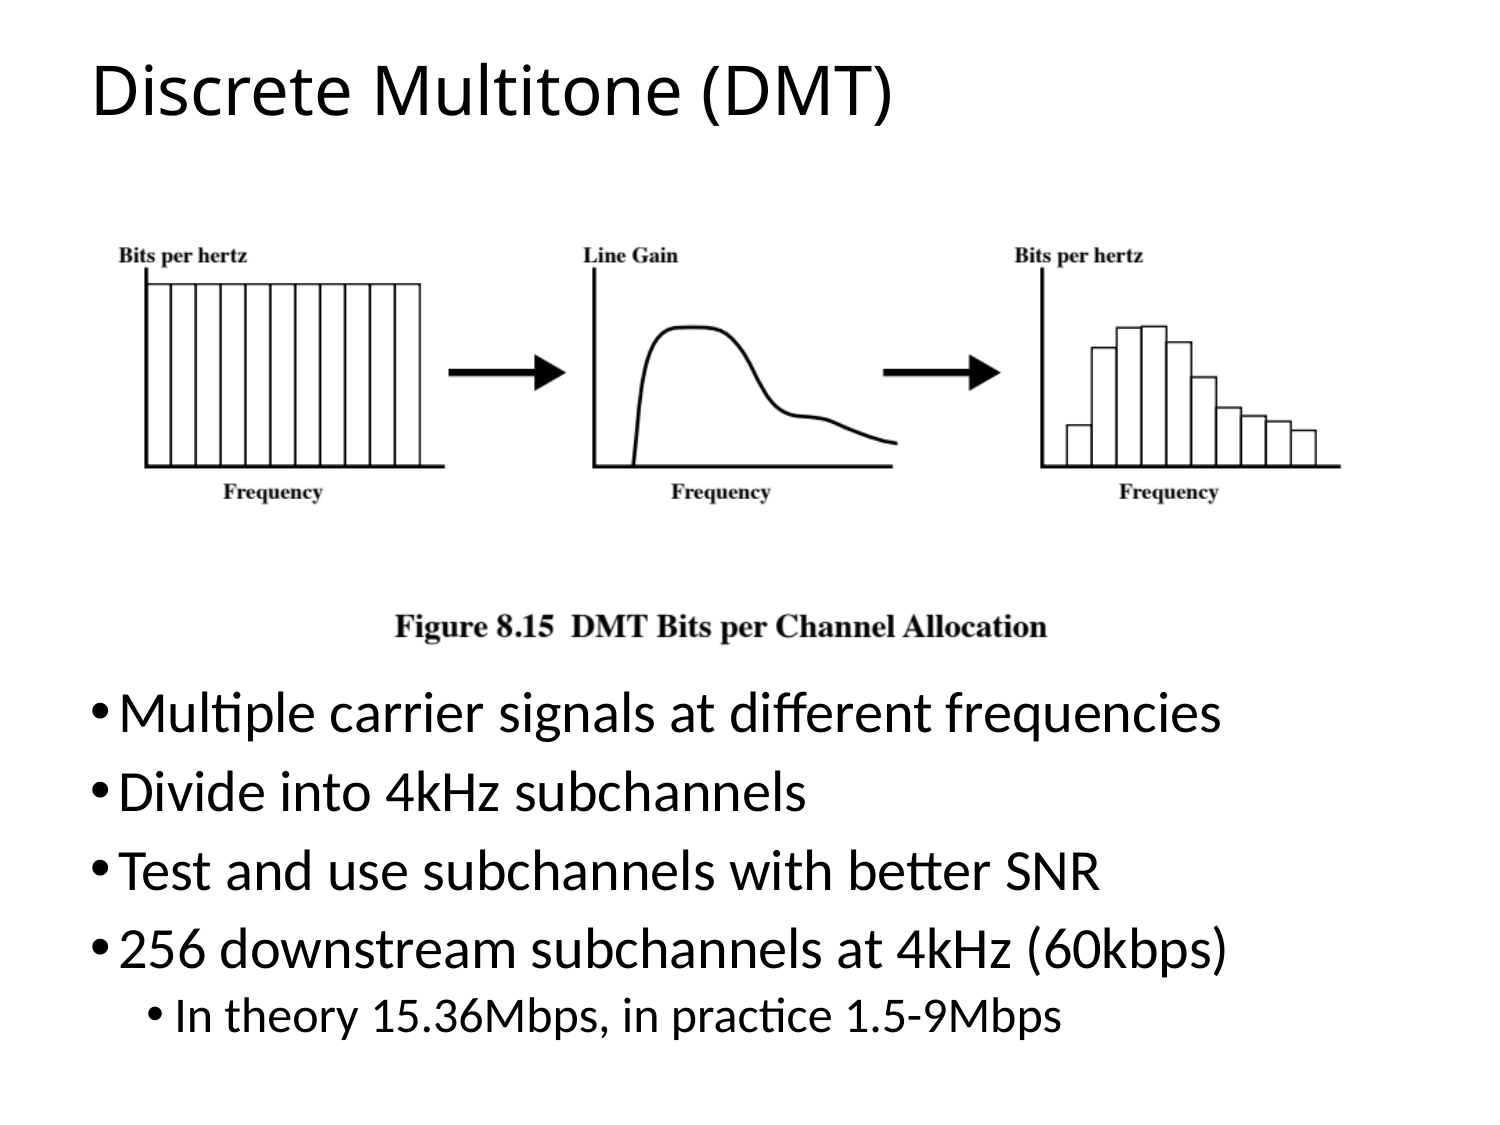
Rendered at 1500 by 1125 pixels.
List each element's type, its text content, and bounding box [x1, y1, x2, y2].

title Discrete Multitone (DMT) [75, 0, 1425, 187]
picture [87, 199, 1372, 664]
list Multiple carrier signals at different frequencies Divide into 4kHz subchannels Test and use subchannels with better SNR 256 downstream subchannels at 4kHz (60kbps) In theory 15.36Mbps, in practice 1.5-9Mbps [75, 675, 1425, 1088]
